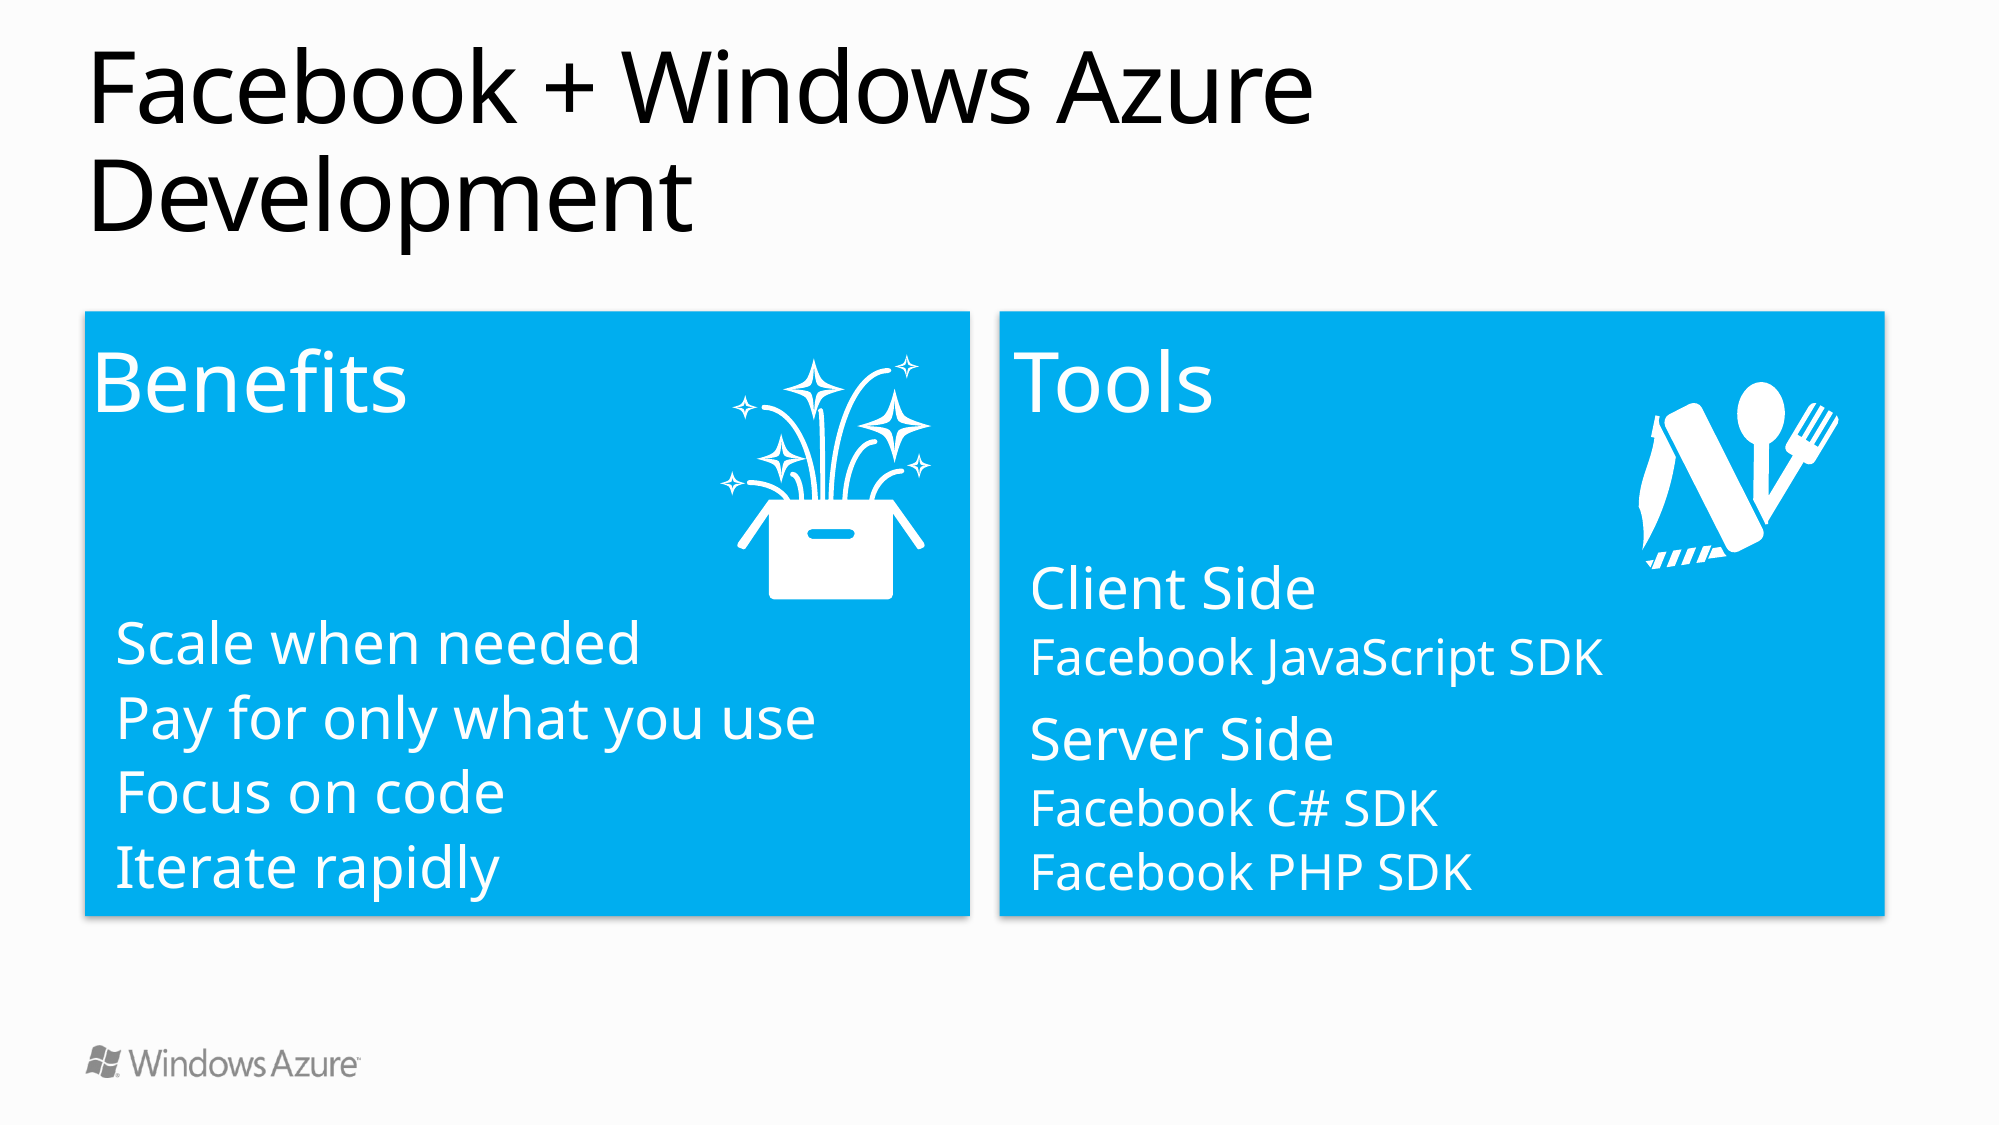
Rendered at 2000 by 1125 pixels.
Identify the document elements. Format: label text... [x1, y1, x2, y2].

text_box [999, 311, 1885, 917]
title Facebook + Windows Azure Development [85, 37, 1914, 147]
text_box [84, 311, 971, 917]
